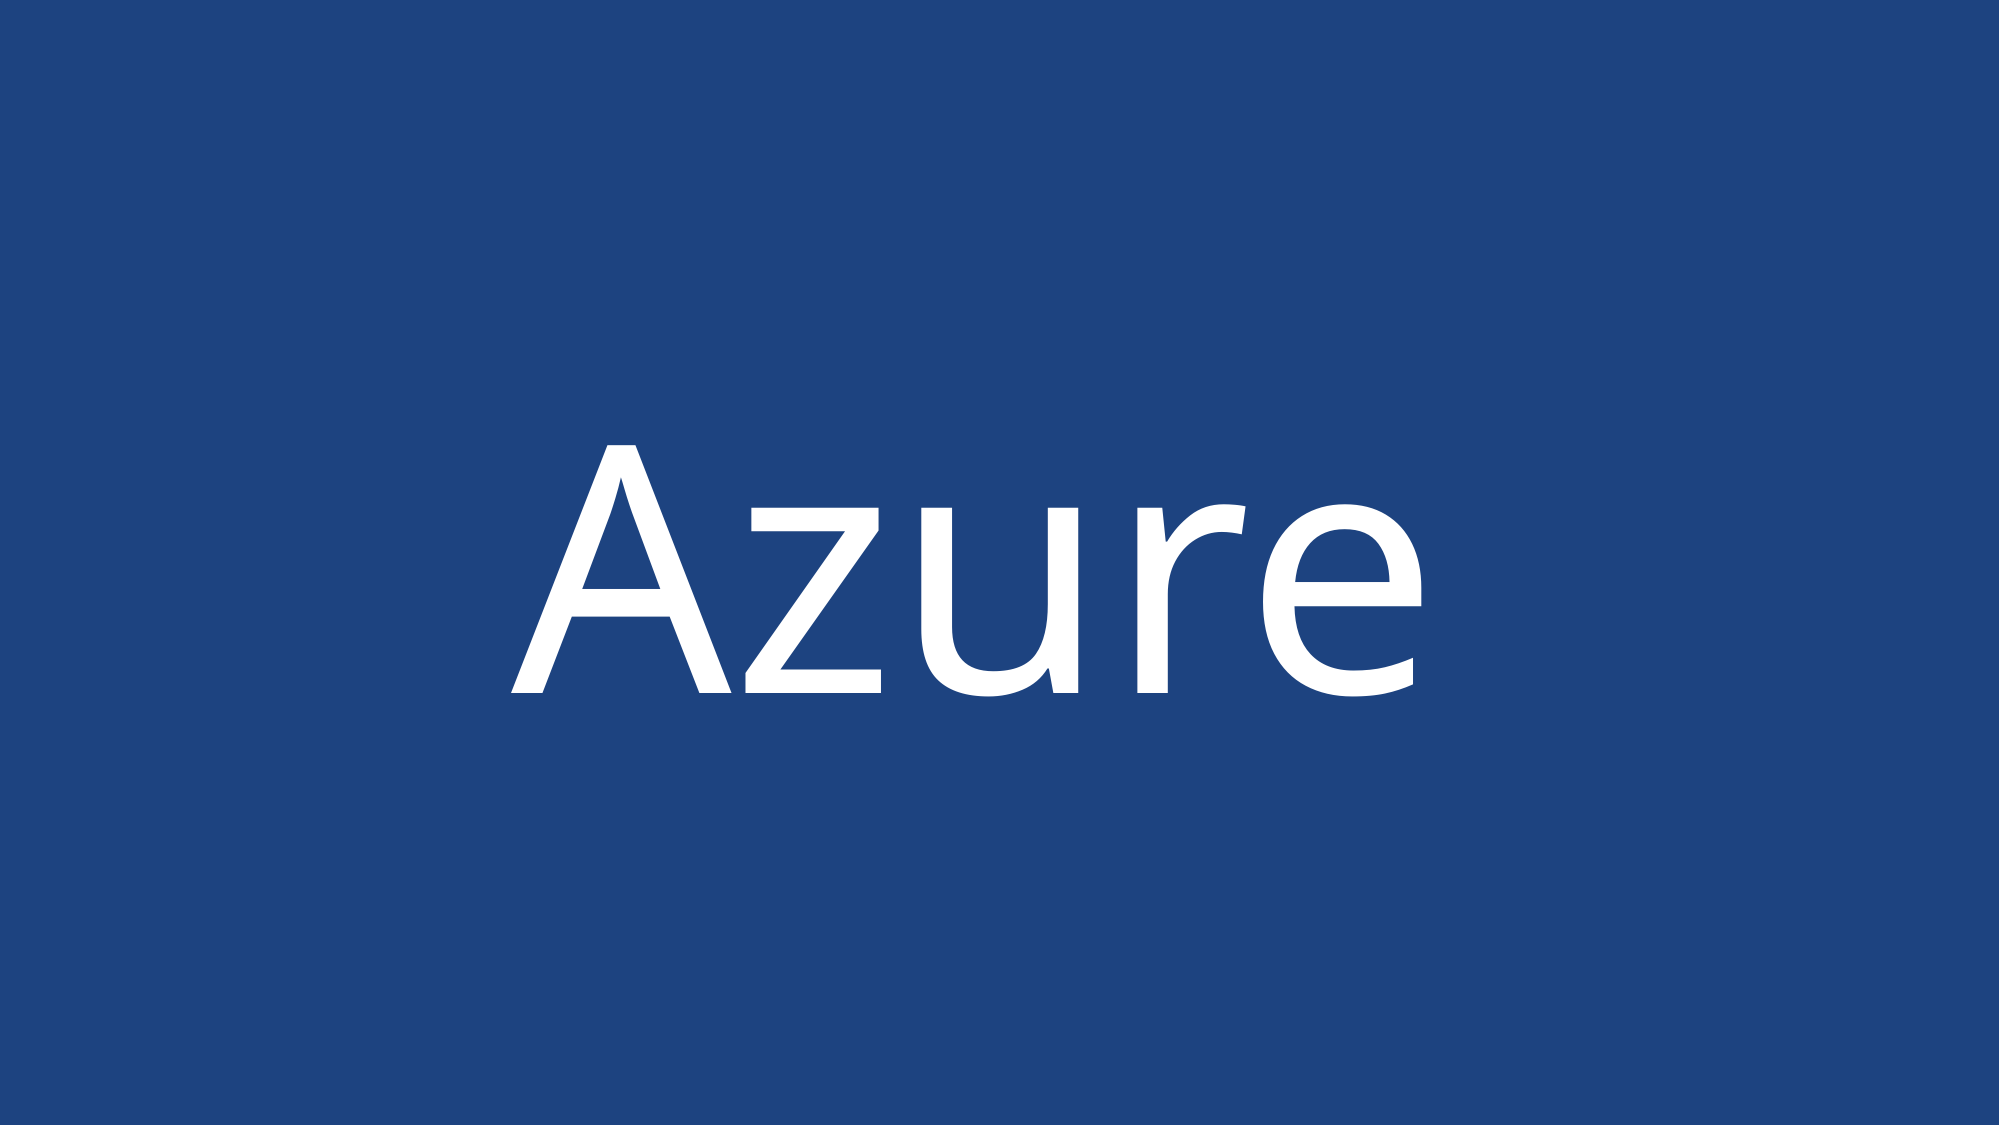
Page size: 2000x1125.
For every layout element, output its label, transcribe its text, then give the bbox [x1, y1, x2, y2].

text_box Azure [424, 387, 1526, 744]
